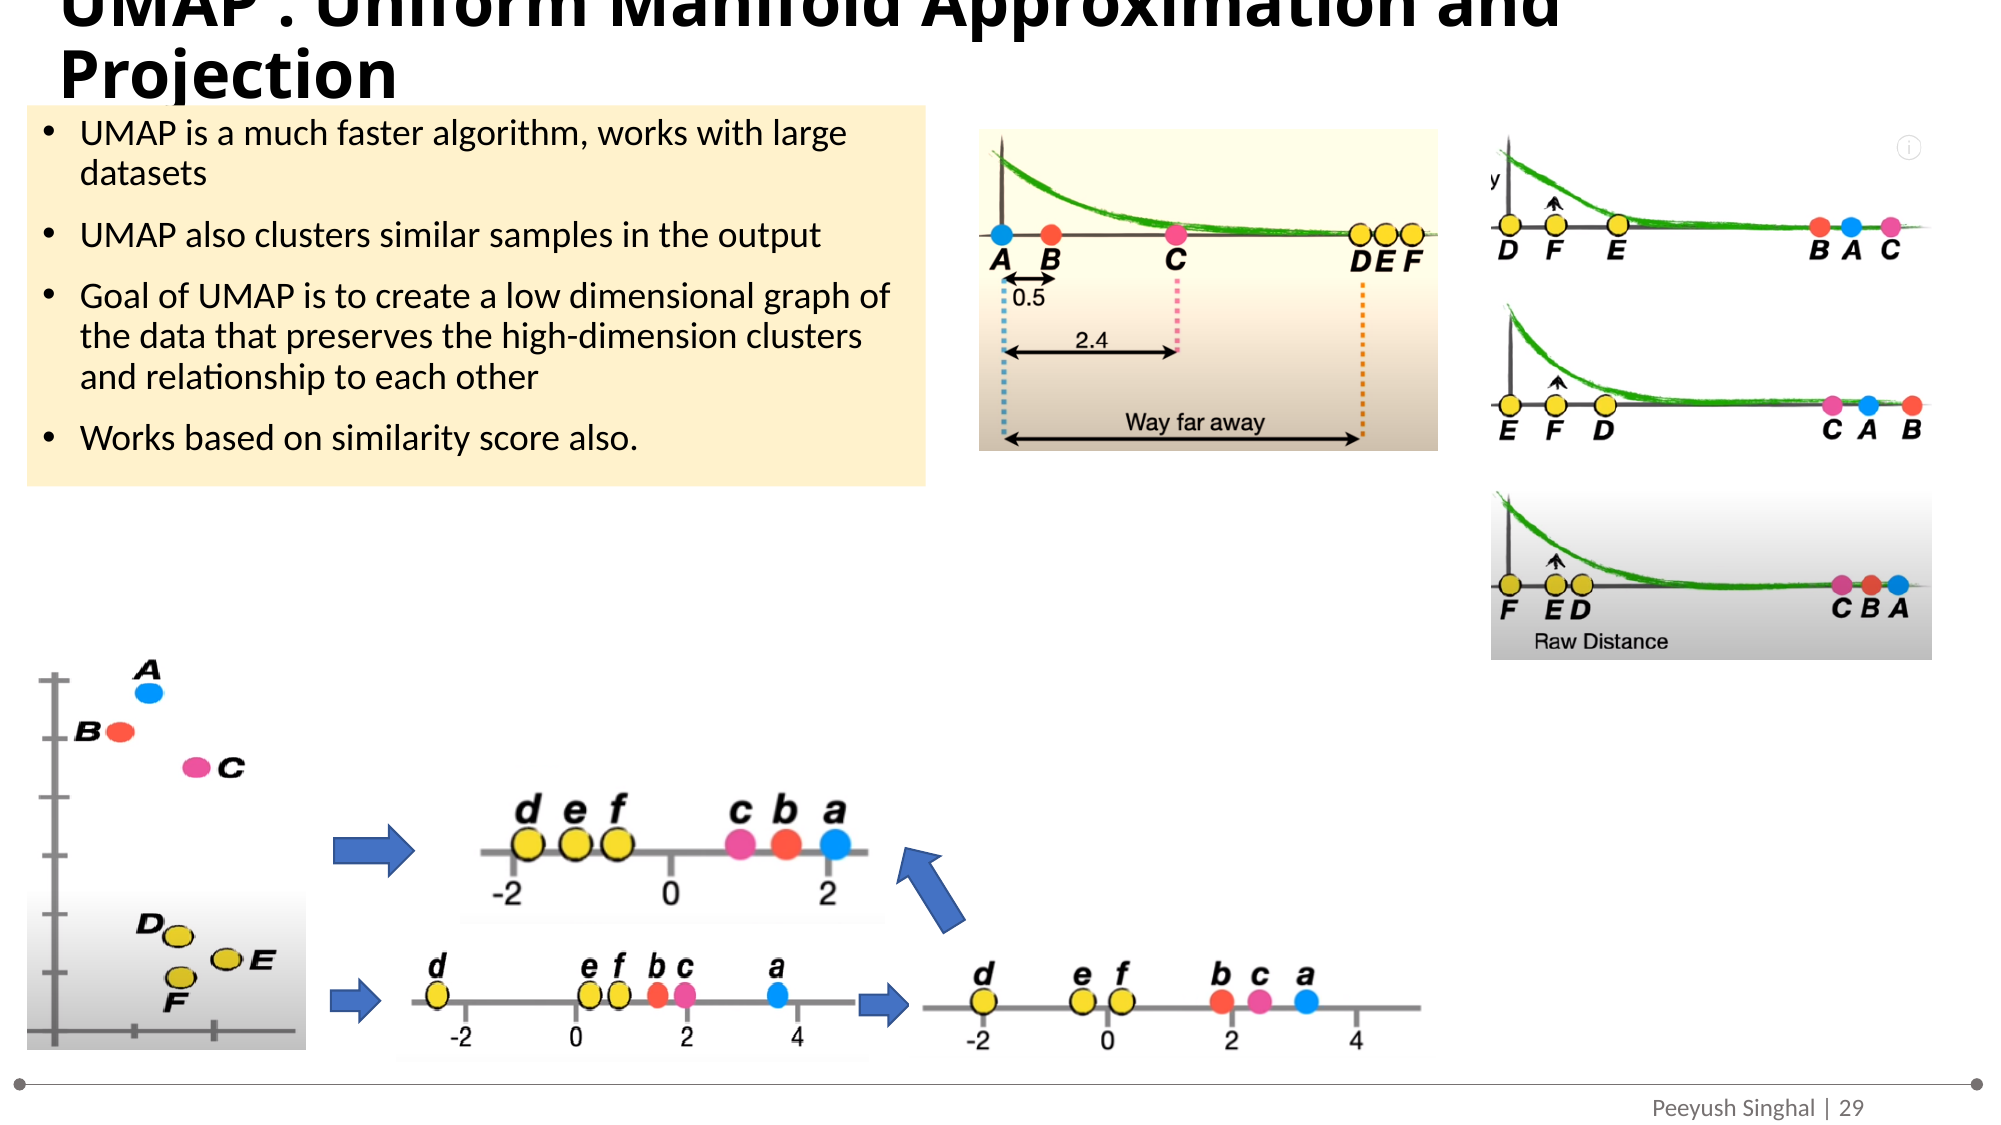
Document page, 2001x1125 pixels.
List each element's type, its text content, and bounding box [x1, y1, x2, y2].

title UMAP : Uniform Manifold Approximation and Projection [43, 8, 1769, 73]
picture [1491, 129, 1932, 660]
picture [979, 129, 1438, 451]
list UMAP is a much faster algorithm, works with large datasets UMAP also clusters similar samples in the output Goal of UMAP is to create a low dimensional graph of the data that preserves the high-dimension clusters and relationship to each other Works based on similarity score also. [27, 105, 926, 487]
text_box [27, 652, 1436, 1063]
